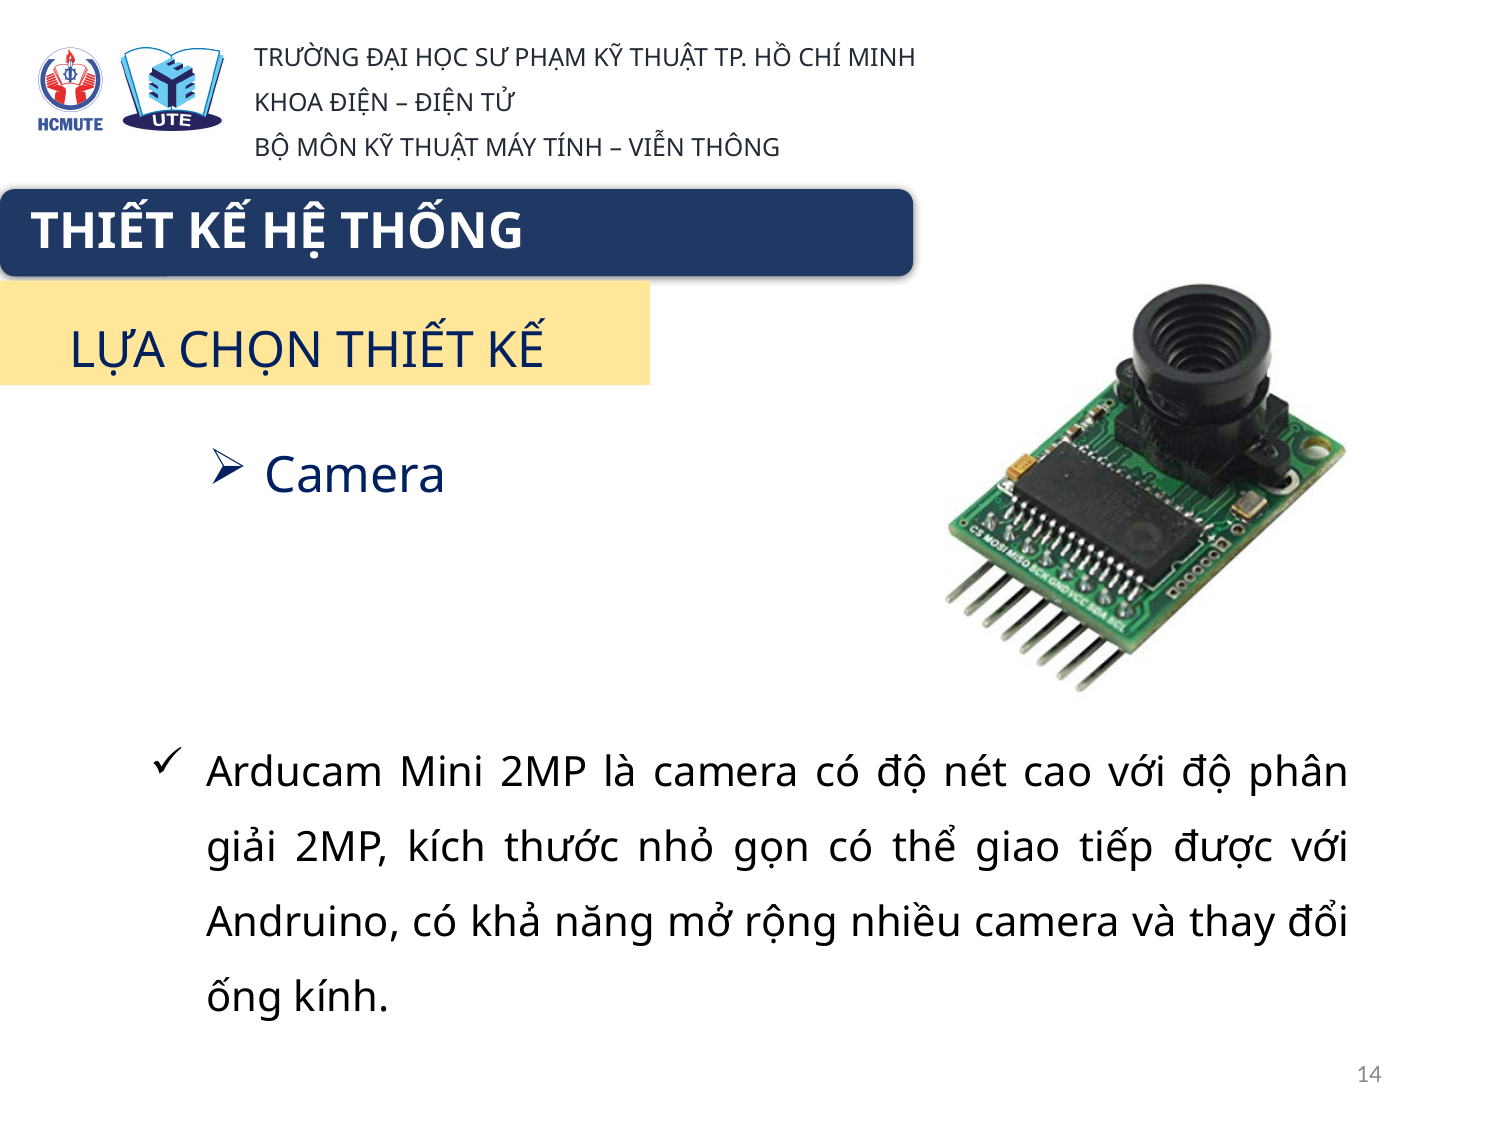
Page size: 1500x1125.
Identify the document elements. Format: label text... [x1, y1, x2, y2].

text_box LỰA CHỌN THIẾT KẾ [0, 280, 650, 386]
text_box TRƯỜNG ĐẠI HỌC SƯ PHẠM KỸ THUẬT TP. HỒ CHÍ MINH KHOA ĐIỆN – ĐIỆN TỬ BỘ MÔN KỸ THUẬT MÁY TÍNH – VIỄN THÔNG [239, 19, 1483, 169]
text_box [0, 189, 914, 277]
picture [923, 278, 1347, 702]
picture [37, 46, 227, 134]
text_box Camera [0, 405, 670, 510]
text_box Arducam Mini 2MP là camera có độ nét cao với độ phân giải 2MP, kích thước nhỏ gọn có thể giao tiếp được với Andruino, có khả năng mở rộng nhiều camera và thay đổi ống kính. [135, 712, 1365, 1028]
slide_number 14 [1059, 1042, 1397, 1103]
